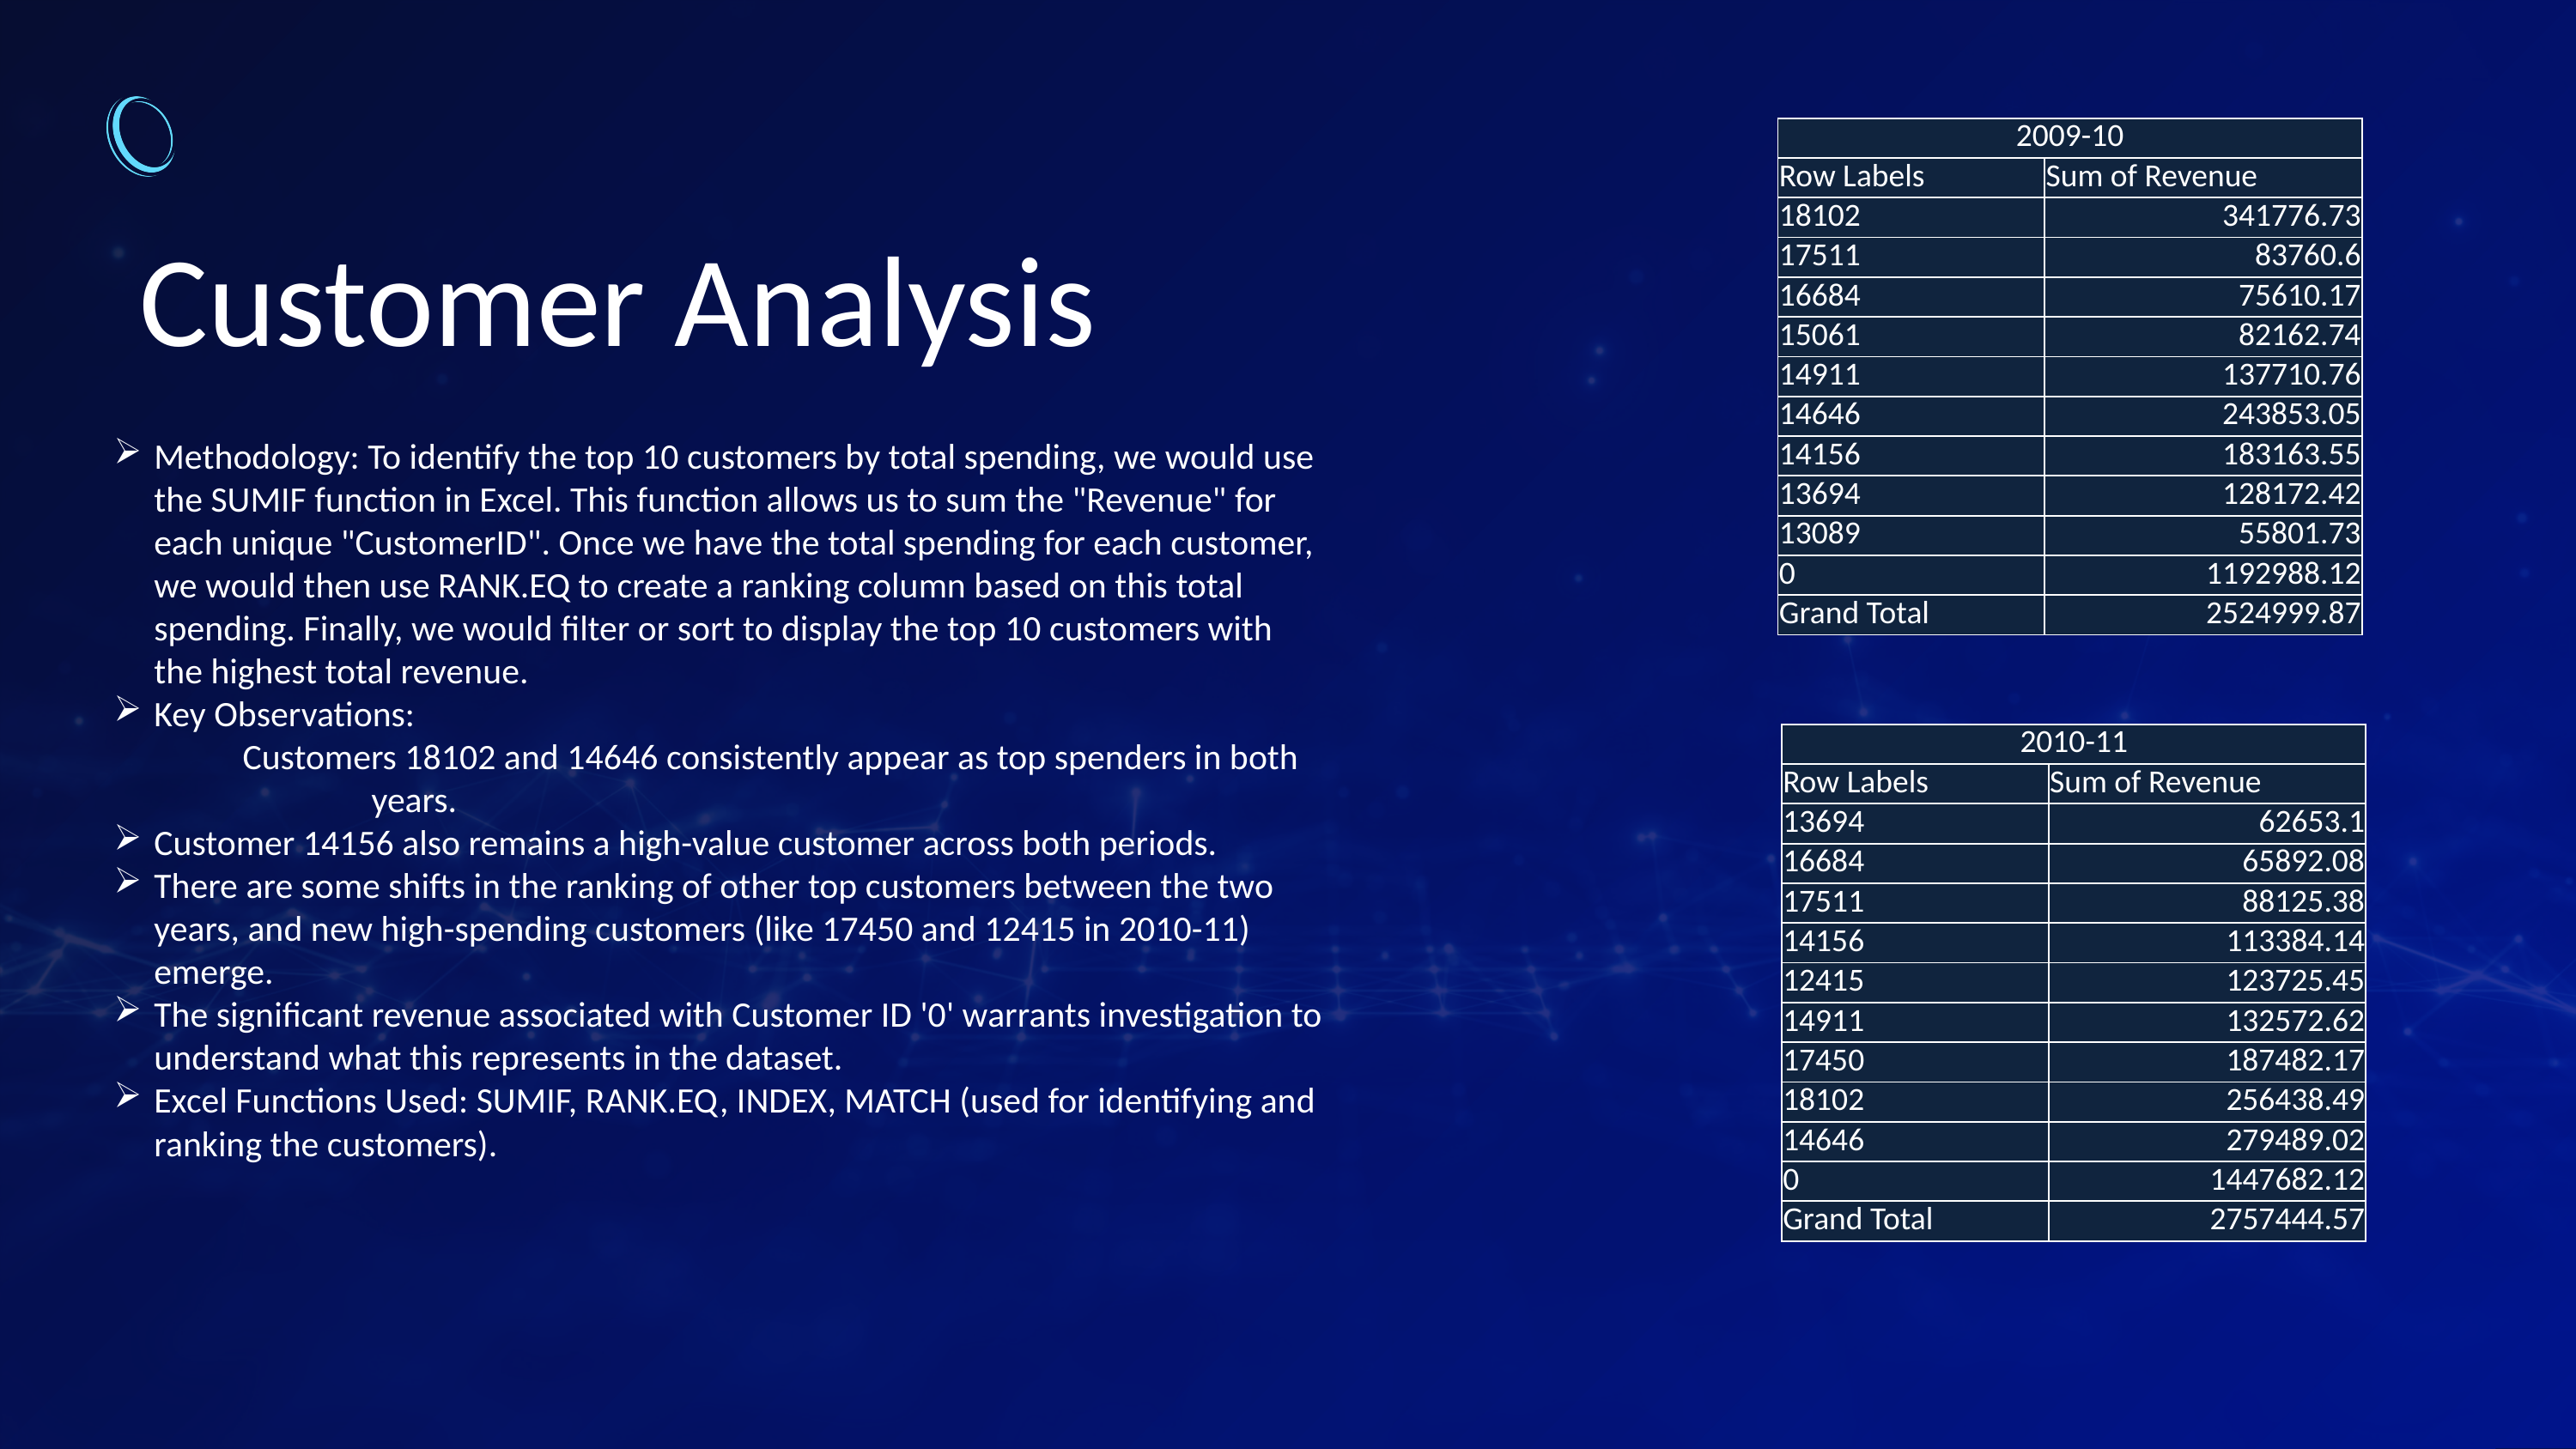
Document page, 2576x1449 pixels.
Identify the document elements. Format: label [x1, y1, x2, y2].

text_box [0, 0, 2576, 1449]
